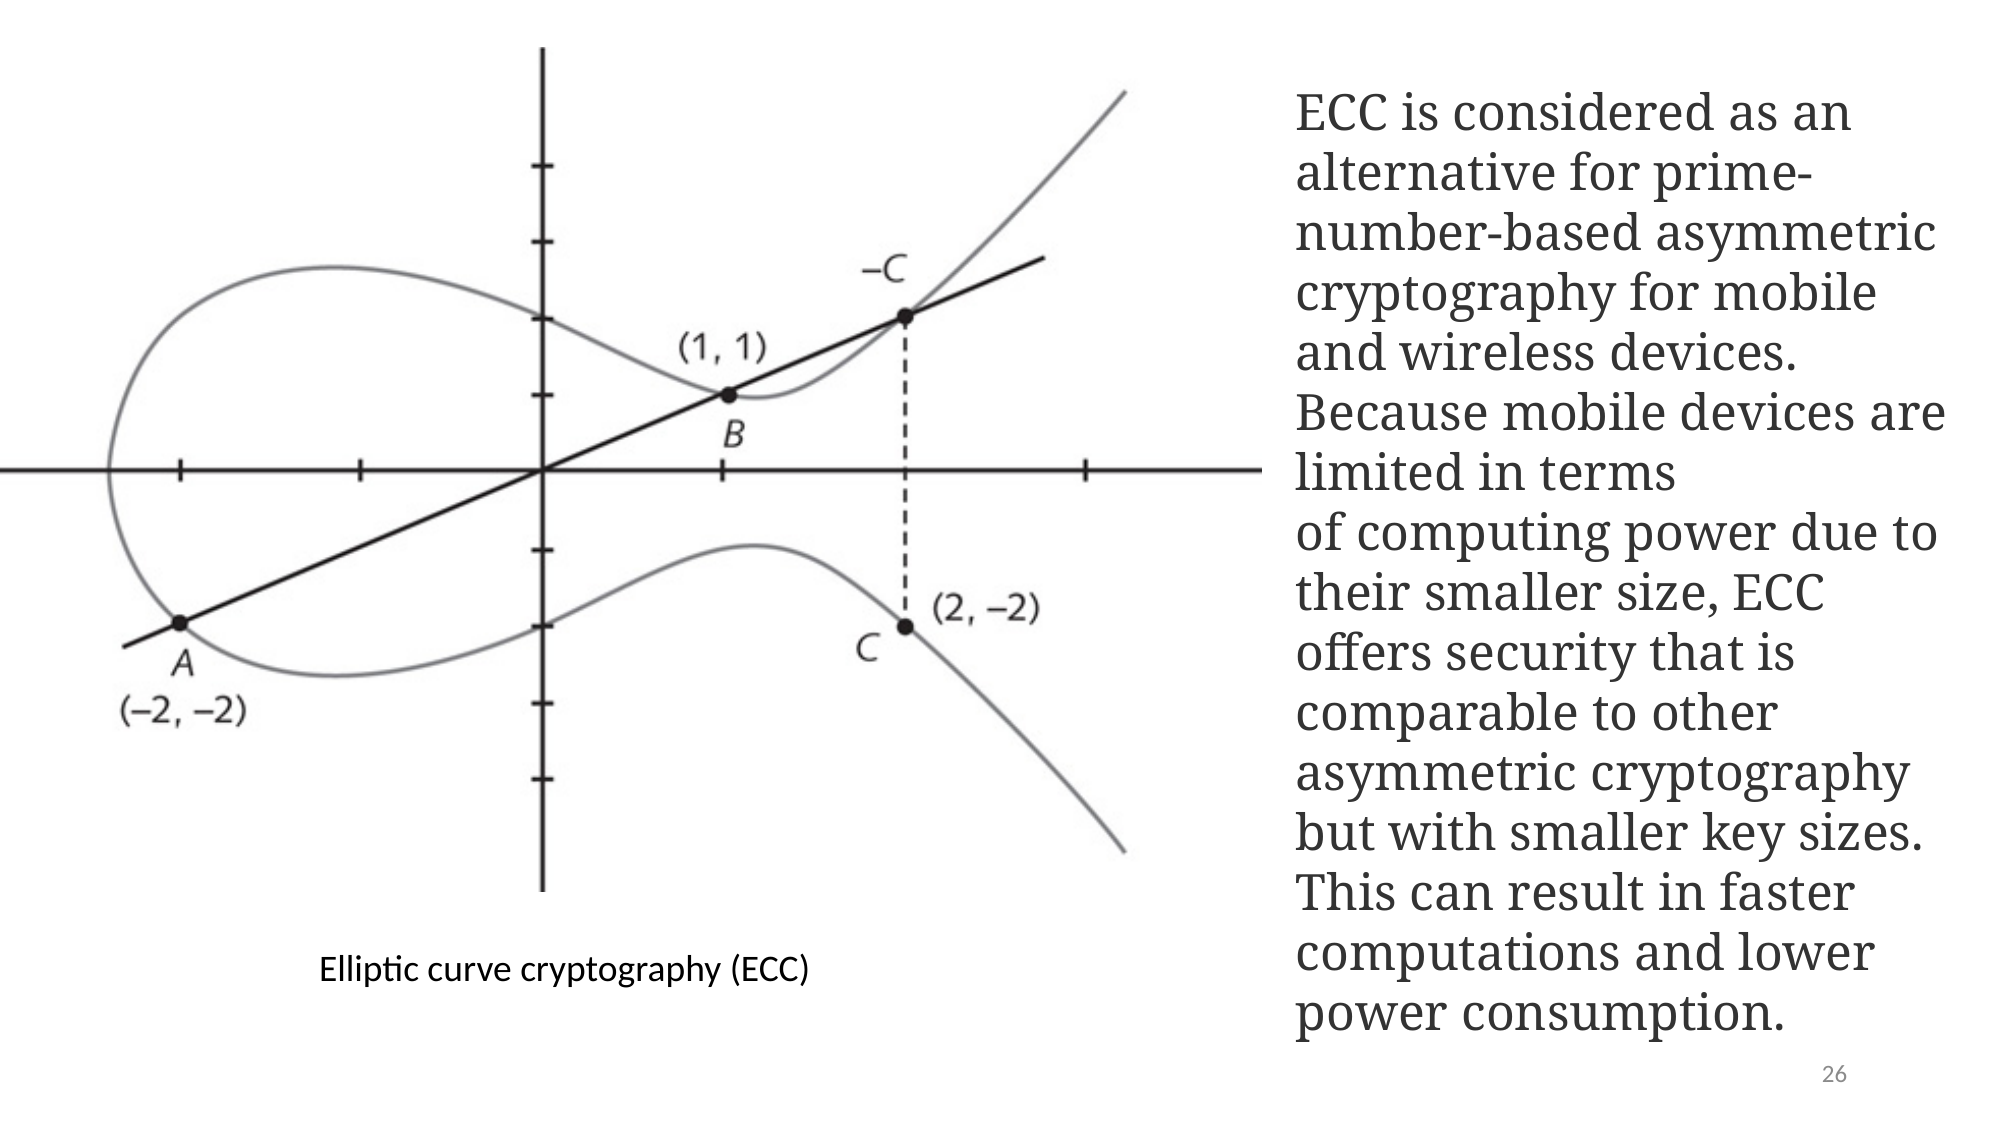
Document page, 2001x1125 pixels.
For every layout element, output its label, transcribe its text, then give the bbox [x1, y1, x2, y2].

slide_number 26 [1412, 1042, 1863, 1103]
text_box Elliptic curve cryptography (ECC) [304, 936, 826, 997]
text_box ECC is considered as an alternative for prime-number-based asymmetric cryptography for mobile and wireless devices. Because mobile devices are limited in terms of computing power due to their smaller size, ECC offers security that is comparable to other asymmetric cryptography but with smaller key sizes. This can result in faster computations and lower power consumption. [1281, 73, 1974, 1049]
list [0, 47, 1262, 892]
